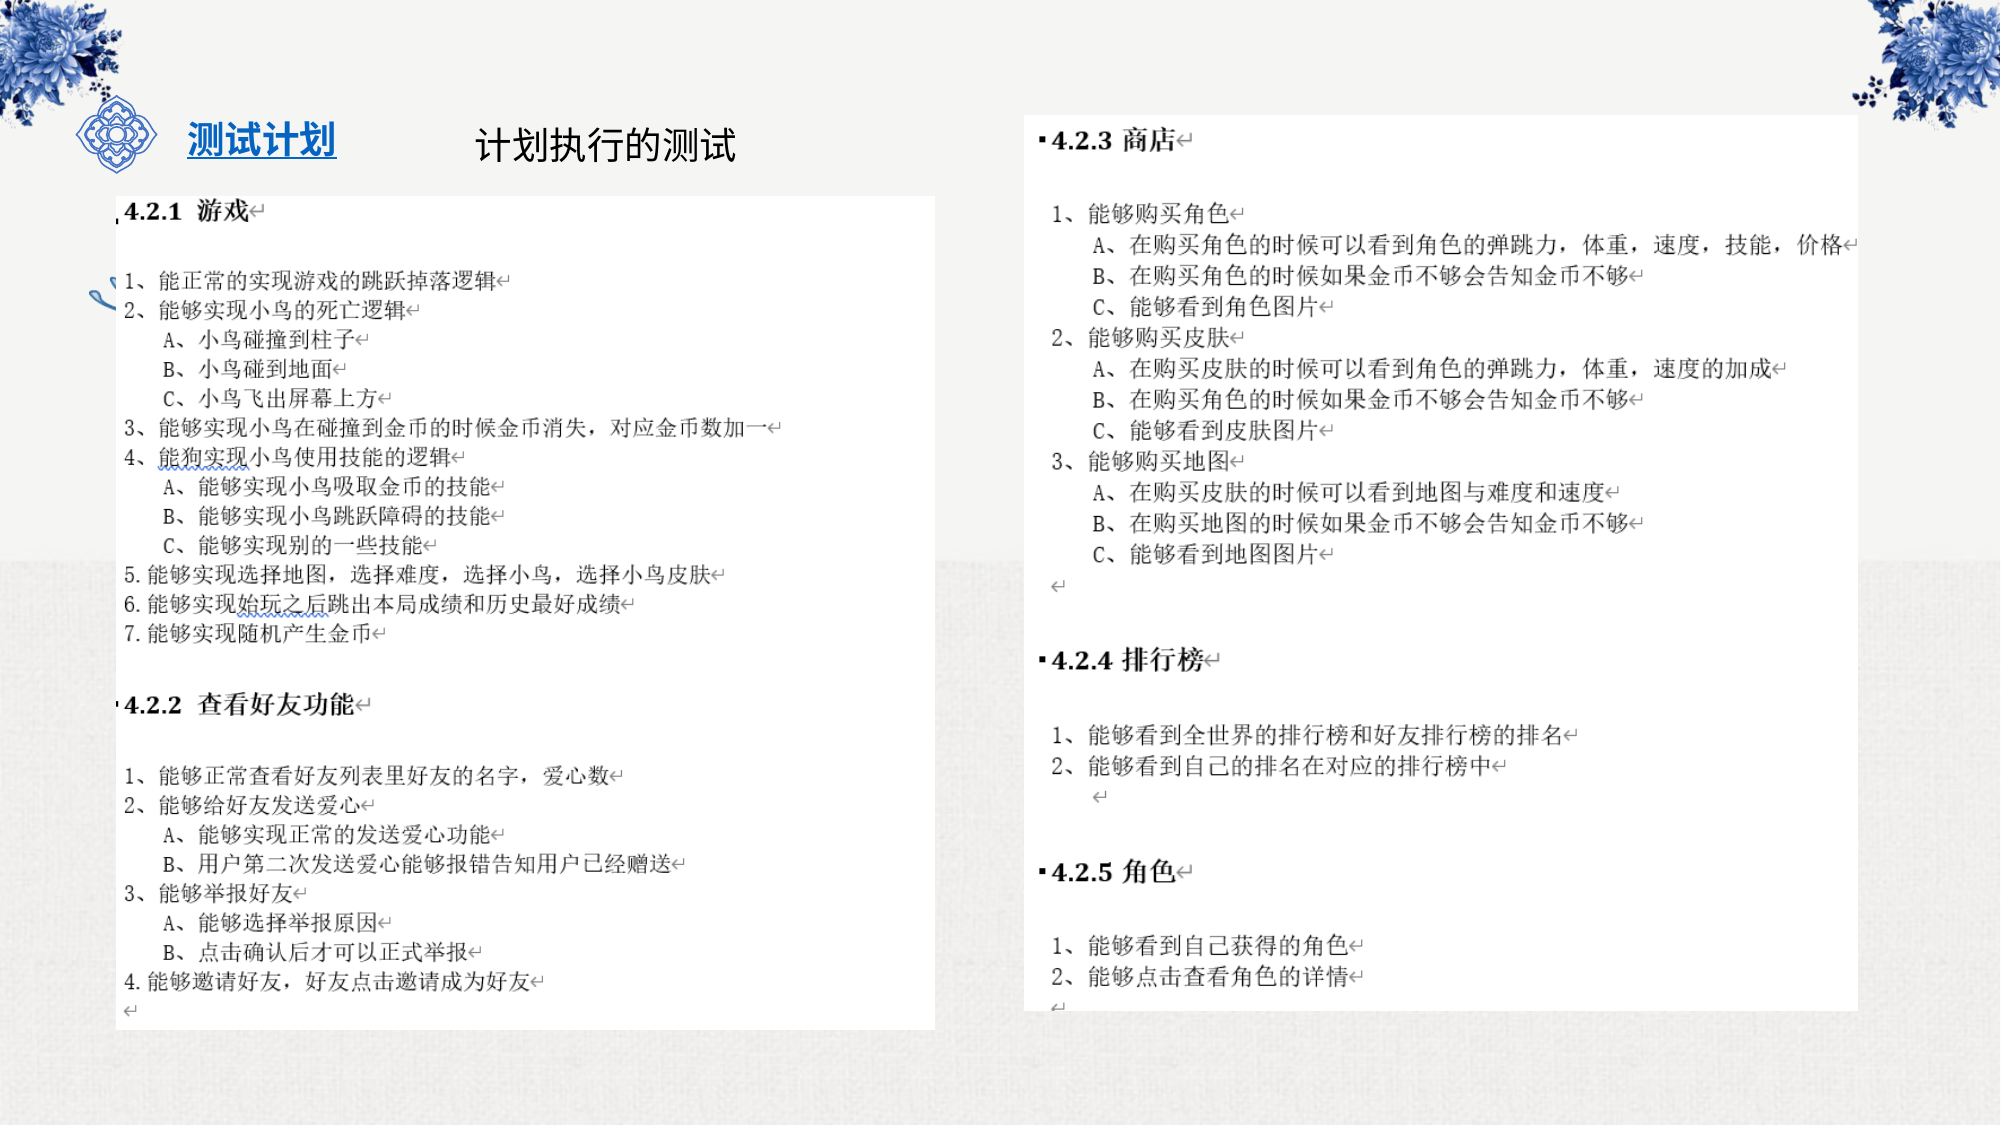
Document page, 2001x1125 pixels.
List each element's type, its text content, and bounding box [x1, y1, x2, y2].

text_box 计划执行的测试 [460, 114, 1540, 175]
picture [0, 0, 2001, 1125]
text_box 测试计划 [172, 108, 539, 178]
text_box [104, 101, 157, 174]
